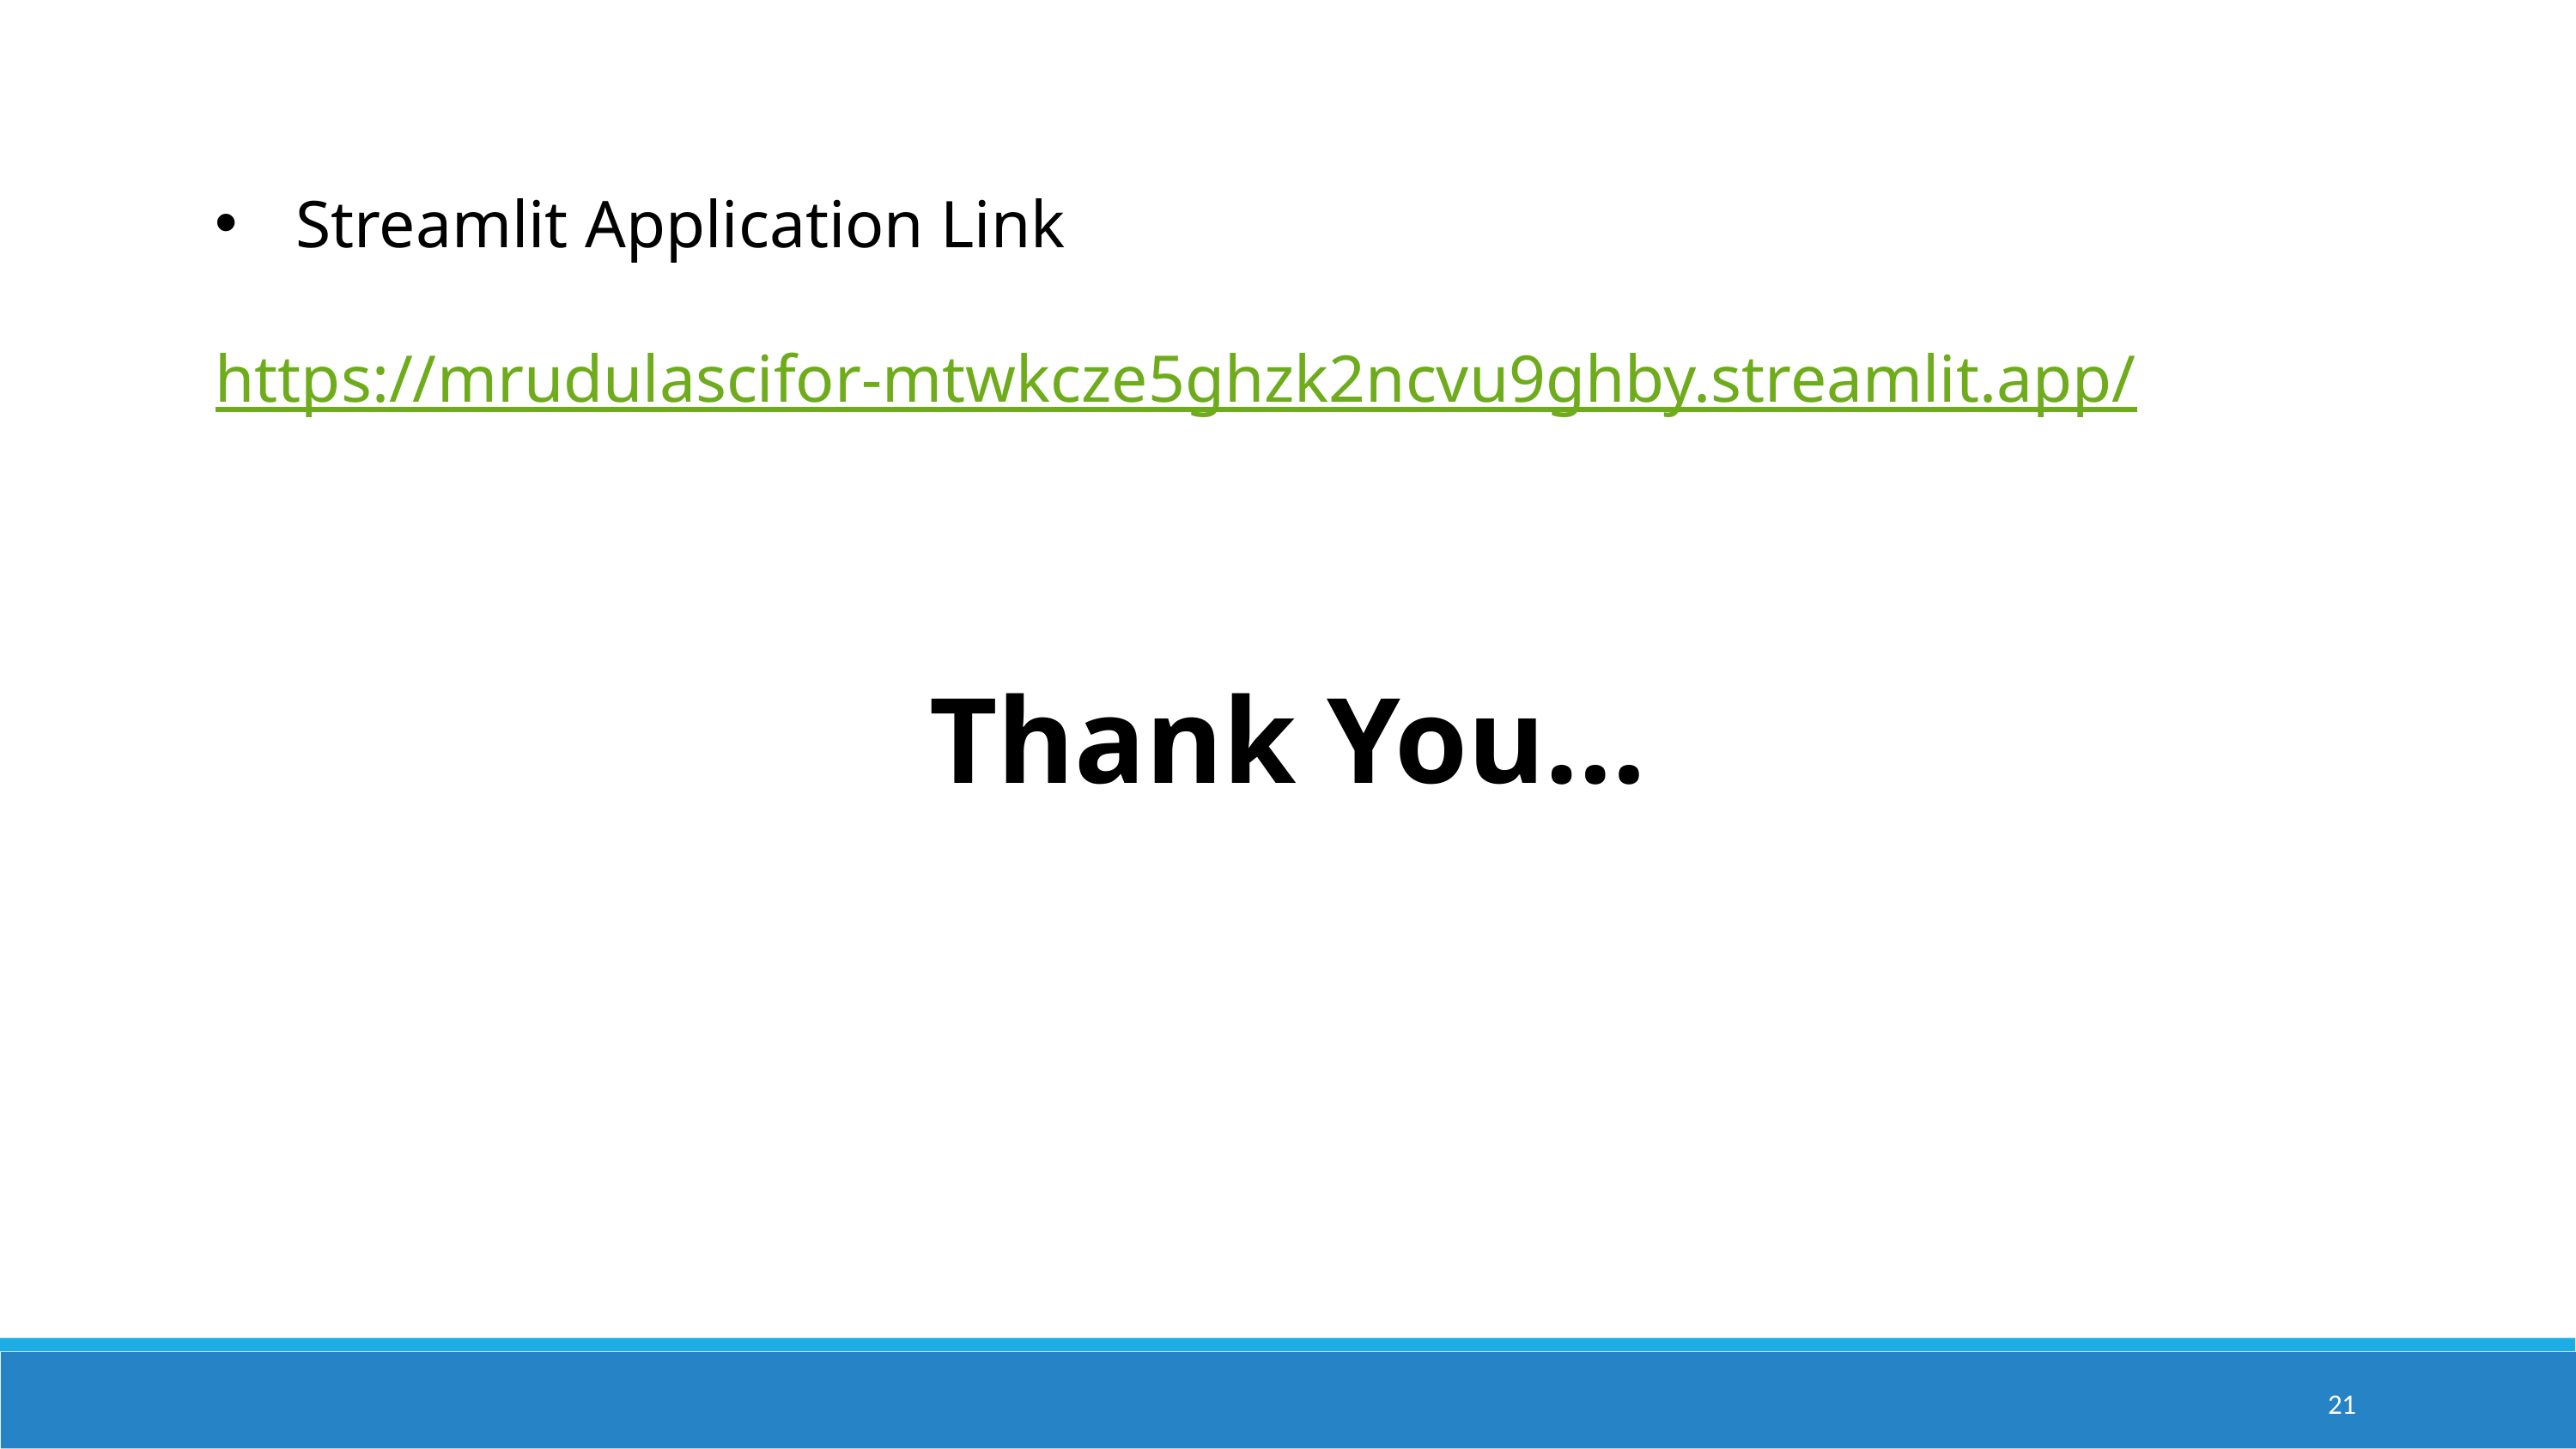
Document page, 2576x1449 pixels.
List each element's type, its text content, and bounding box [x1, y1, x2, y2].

text_box Thank You… [915, 659, 1660, 814]
slide_number 21 [2092, 1364, 2369, 1442]
text_box Streamlit Application Link https://mrudulascifor-mtwkcze5ghzk2ncvu9ghby.streamlit.app/ [202, 177, 2150, 433]
